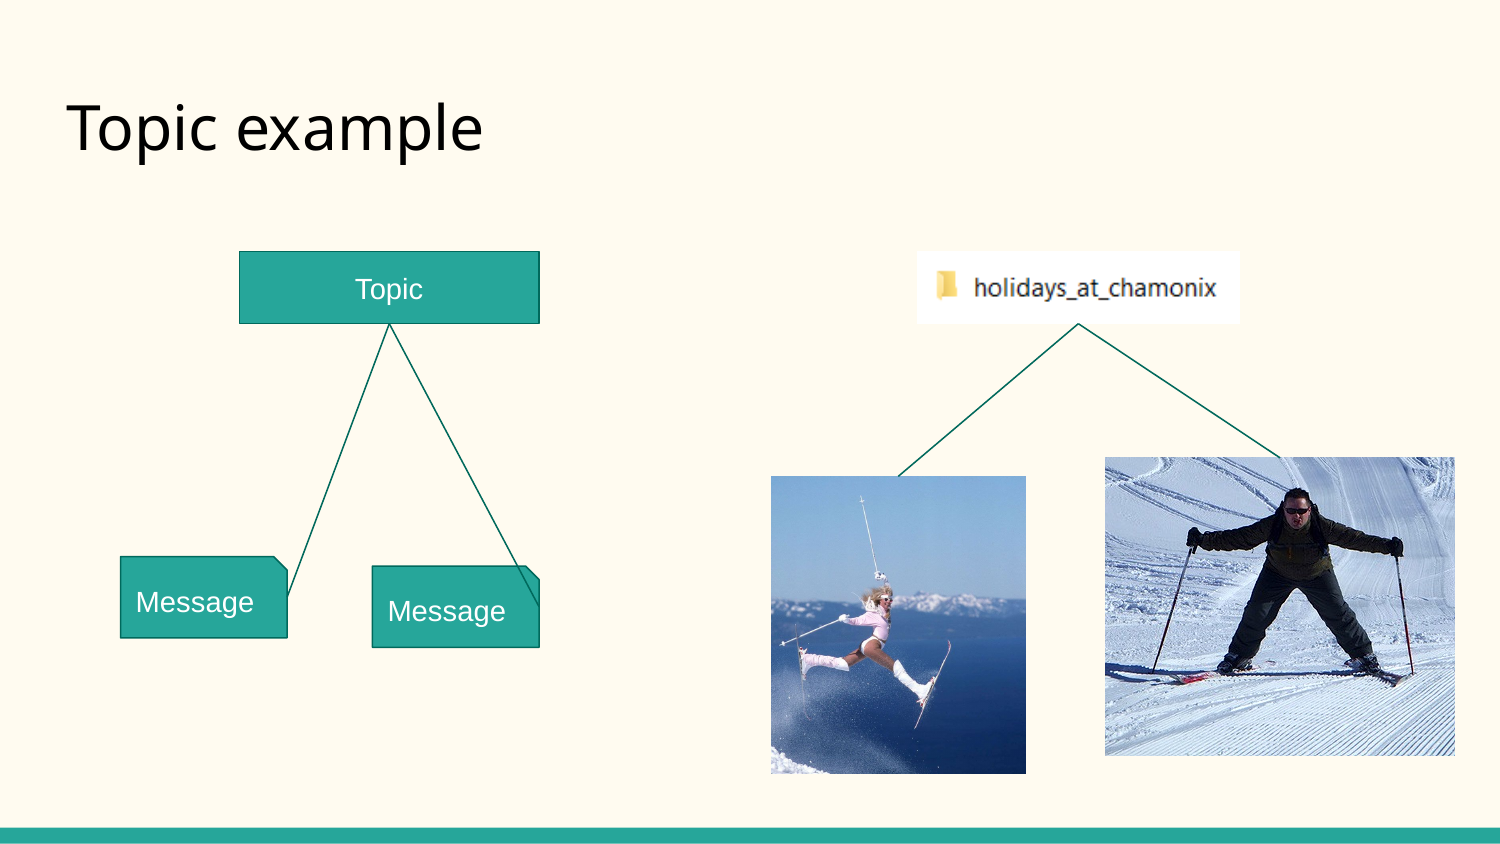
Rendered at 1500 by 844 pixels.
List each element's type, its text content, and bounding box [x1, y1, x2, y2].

text_box Topic [239, 251, 539, 324]
text_box Message [120, 556, 288, 638]
text_box Message [372, 566, 540, 648]
picture [1105, 457, 1455, 756]
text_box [897, 323, 1079, 477]
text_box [1078, 323, 1281, 459]
picture [917, 251, 1240, 323]
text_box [203, 323, 388, 557]
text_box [389, 323, 456, 567]
picture [770, 476, 1026, 775]
title Topic example [51, 72, 1449, 174]
